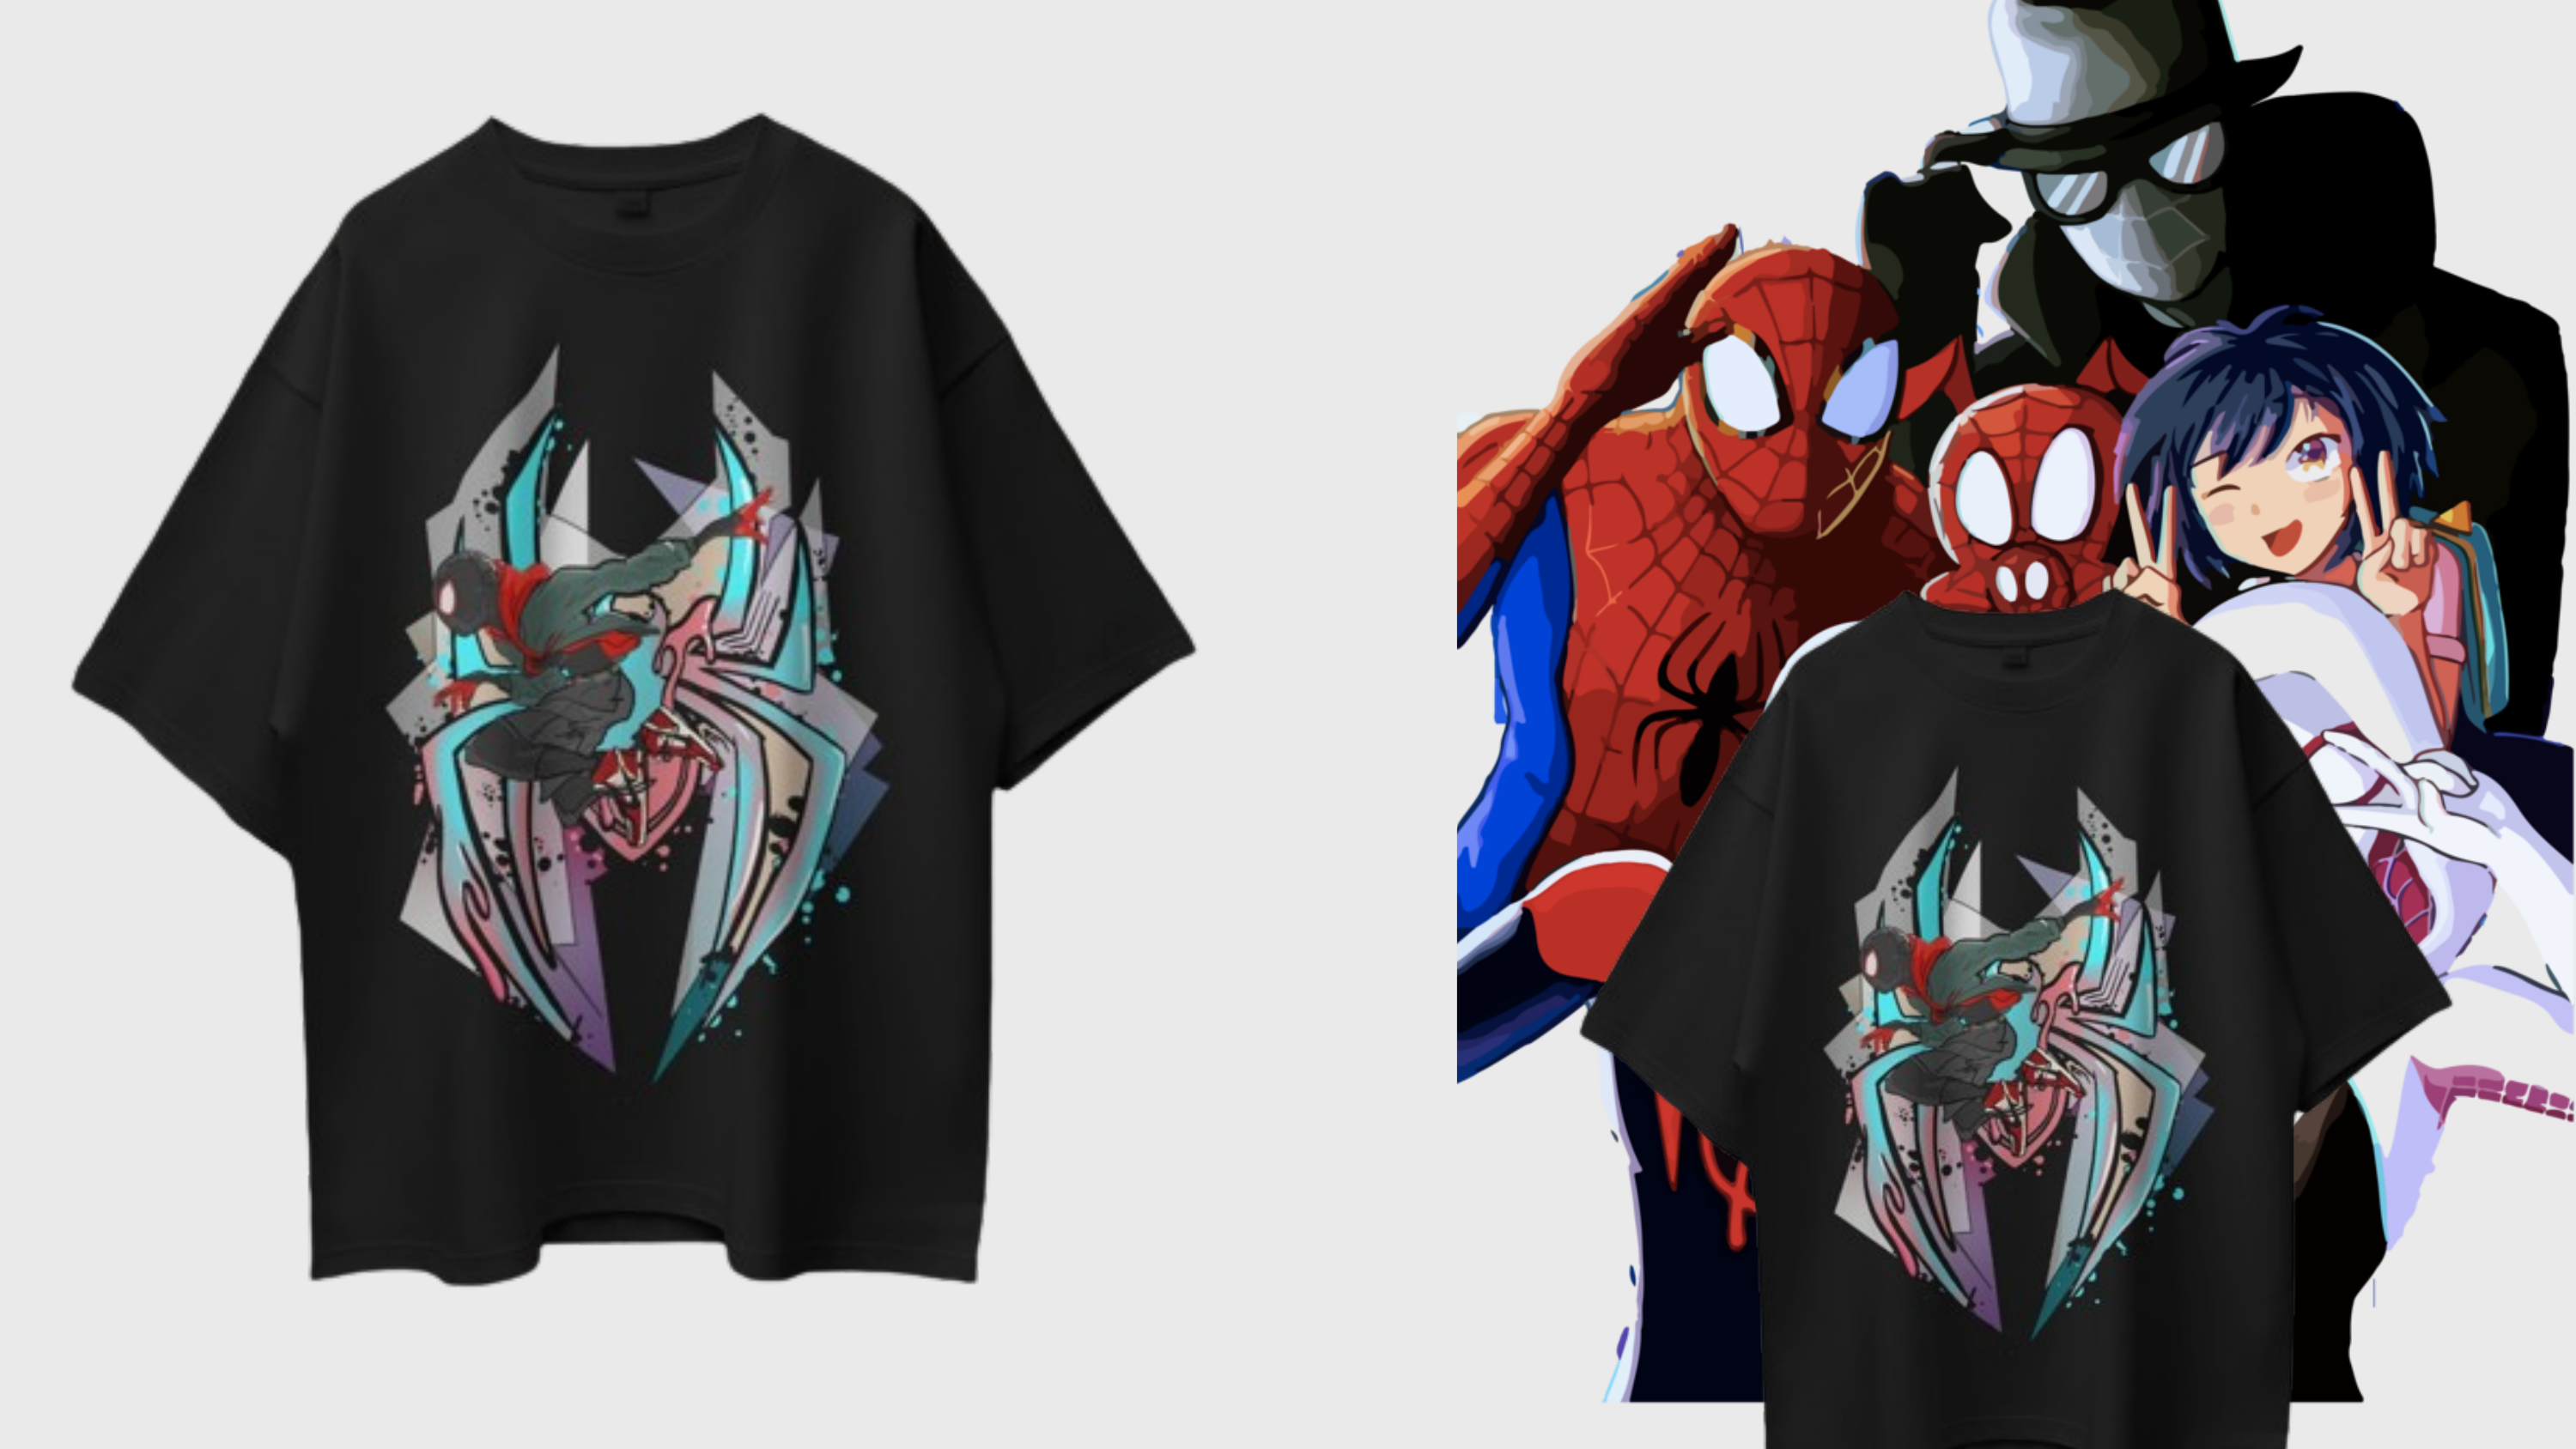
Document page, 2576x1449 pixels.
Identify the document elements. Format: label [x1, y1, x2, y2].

text_box [1456, 0, 2576, 1449]
text_box [11, 0, 1258, 1449]
